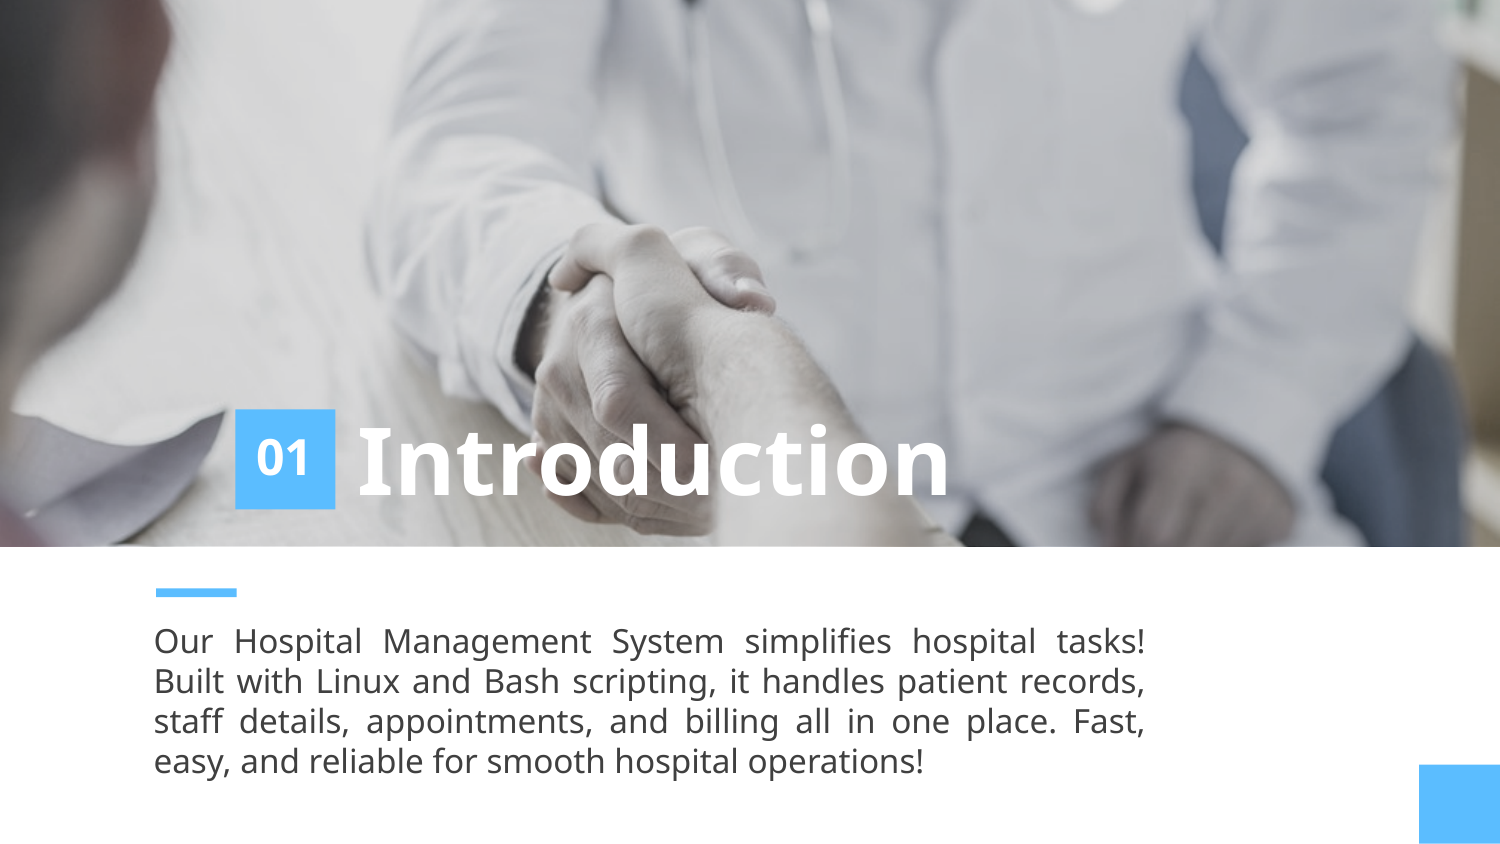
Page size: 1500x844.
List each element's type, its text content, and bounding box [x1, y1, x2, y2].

subtitle Our Hospital Management System simplifies hospital tasks! Built with Linux and Bash scripting, it handles patient records, staff details, appointments, and billing all in one place. Fast, easy, and reliable for smooth hospital operations! [138, 605, 1163, 822]
picture [0, 0, 1500, 547]
text_box [156, 588, 237, 598]
